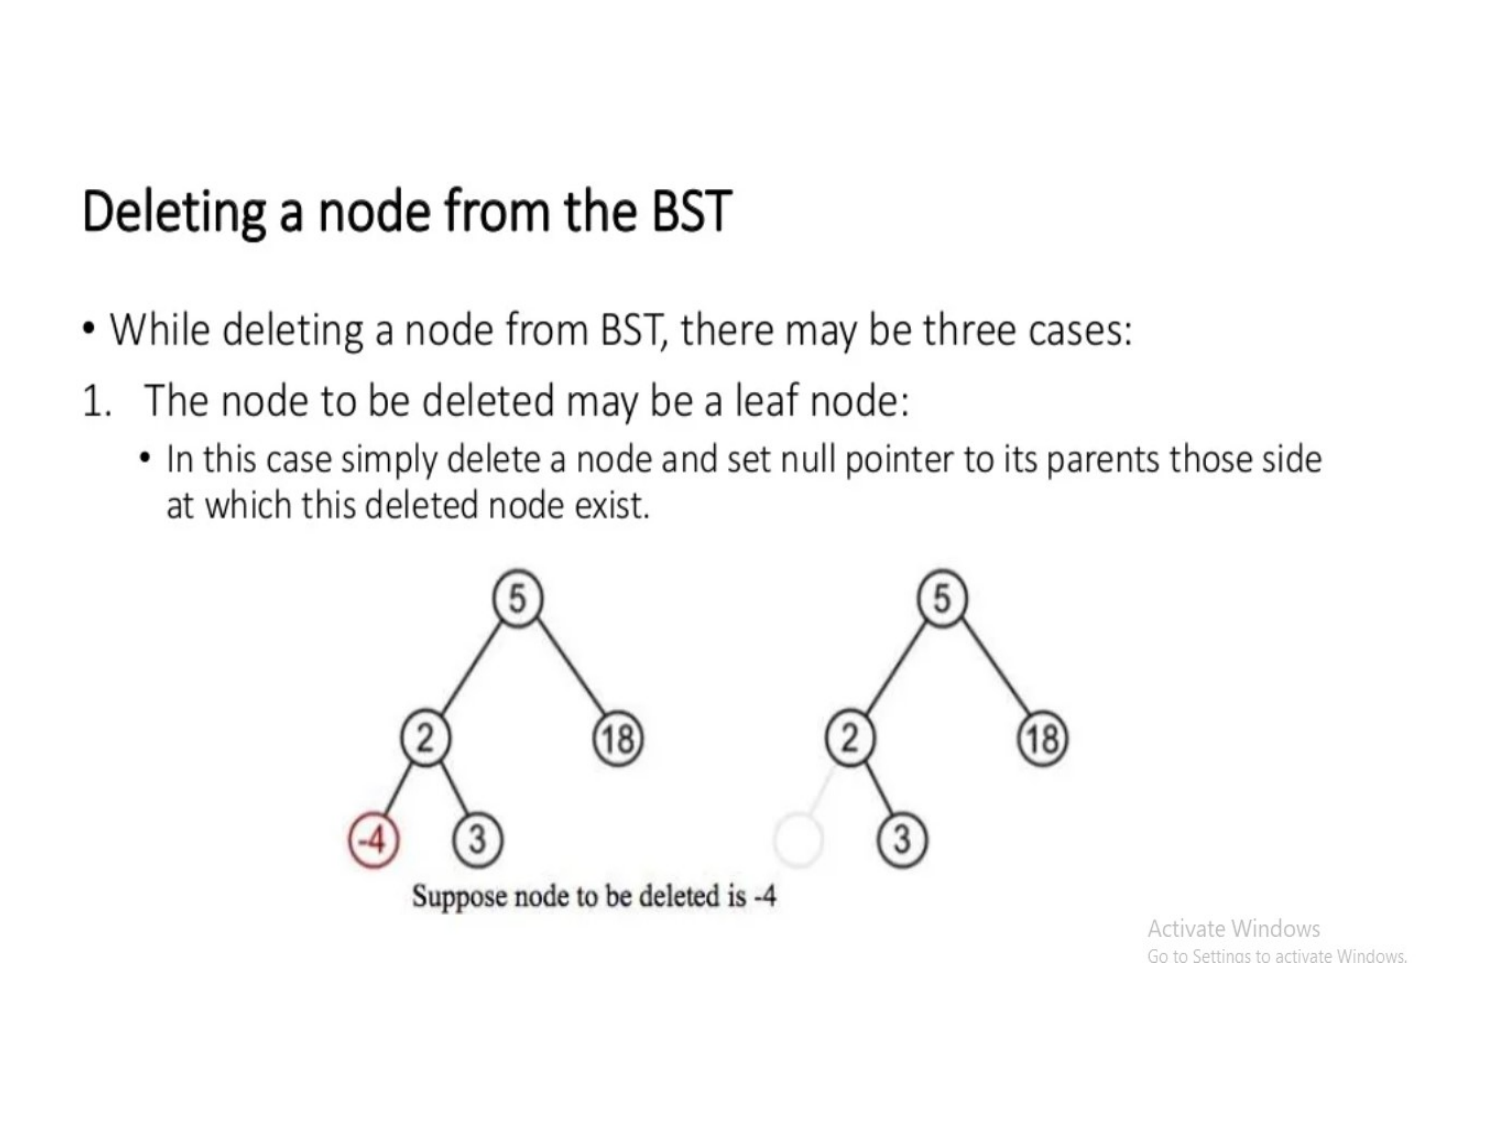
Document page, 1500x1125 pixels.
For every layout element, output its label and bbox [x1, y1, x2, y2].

picture [49, 162, 1468, 963]
